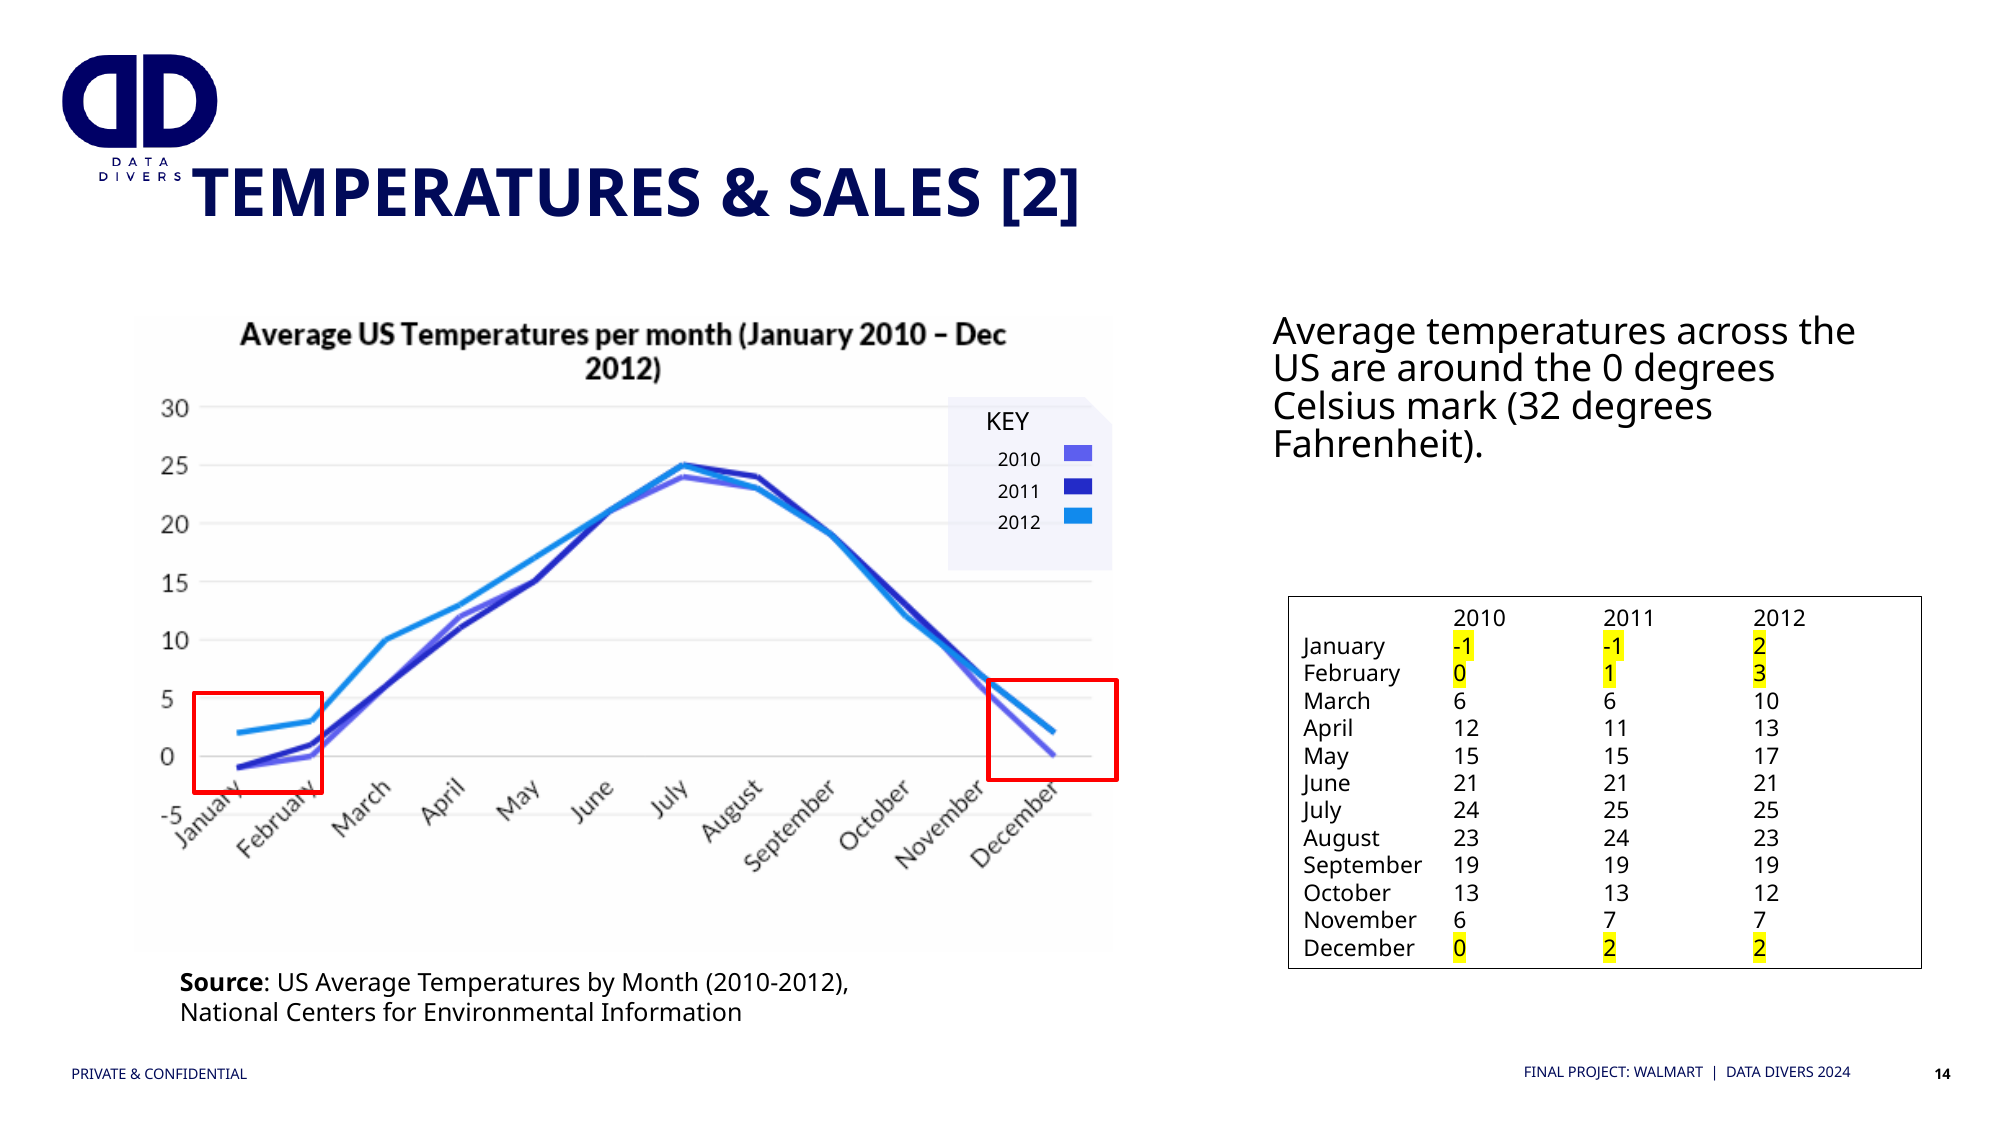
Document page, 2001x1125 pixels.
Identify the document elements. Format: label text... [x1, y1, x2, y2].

text_box Source: US Average Temperatures by Month (2010-2012), National Centers for Environmental Information [164, 960, 904, 1000]
picture [0, 0, 320, 302]
text_box Average temperatures across the US are around the 0 degrees Celsius mark (32 degrees Fahrenheit). [1257, 261, 1909, 473]
title TEMPERATURES & SALES [2] [191, 149, 1499, 278]
slide_number ‹#› [1865, 1025, 1951, 1085]
footer FINAL PROJECT: WALMART | DATA DIVERS 2024 [1173, 1057, 1866, 1085]
text_box 2010 2011 2012 January -1 -1 2 February 0 1 3 March 6 6 10 April 12 11 13 May 15 15 17 June 21 21 21 July 24 25 25 August 23 24 23 September 19 19 19 October 13 13 12 November 6 7 7 December 0 2 2 [1288, 596, 1922, 969]
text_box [919, 396, 1113, 571]
picture [133, 316, 1113, 952]
